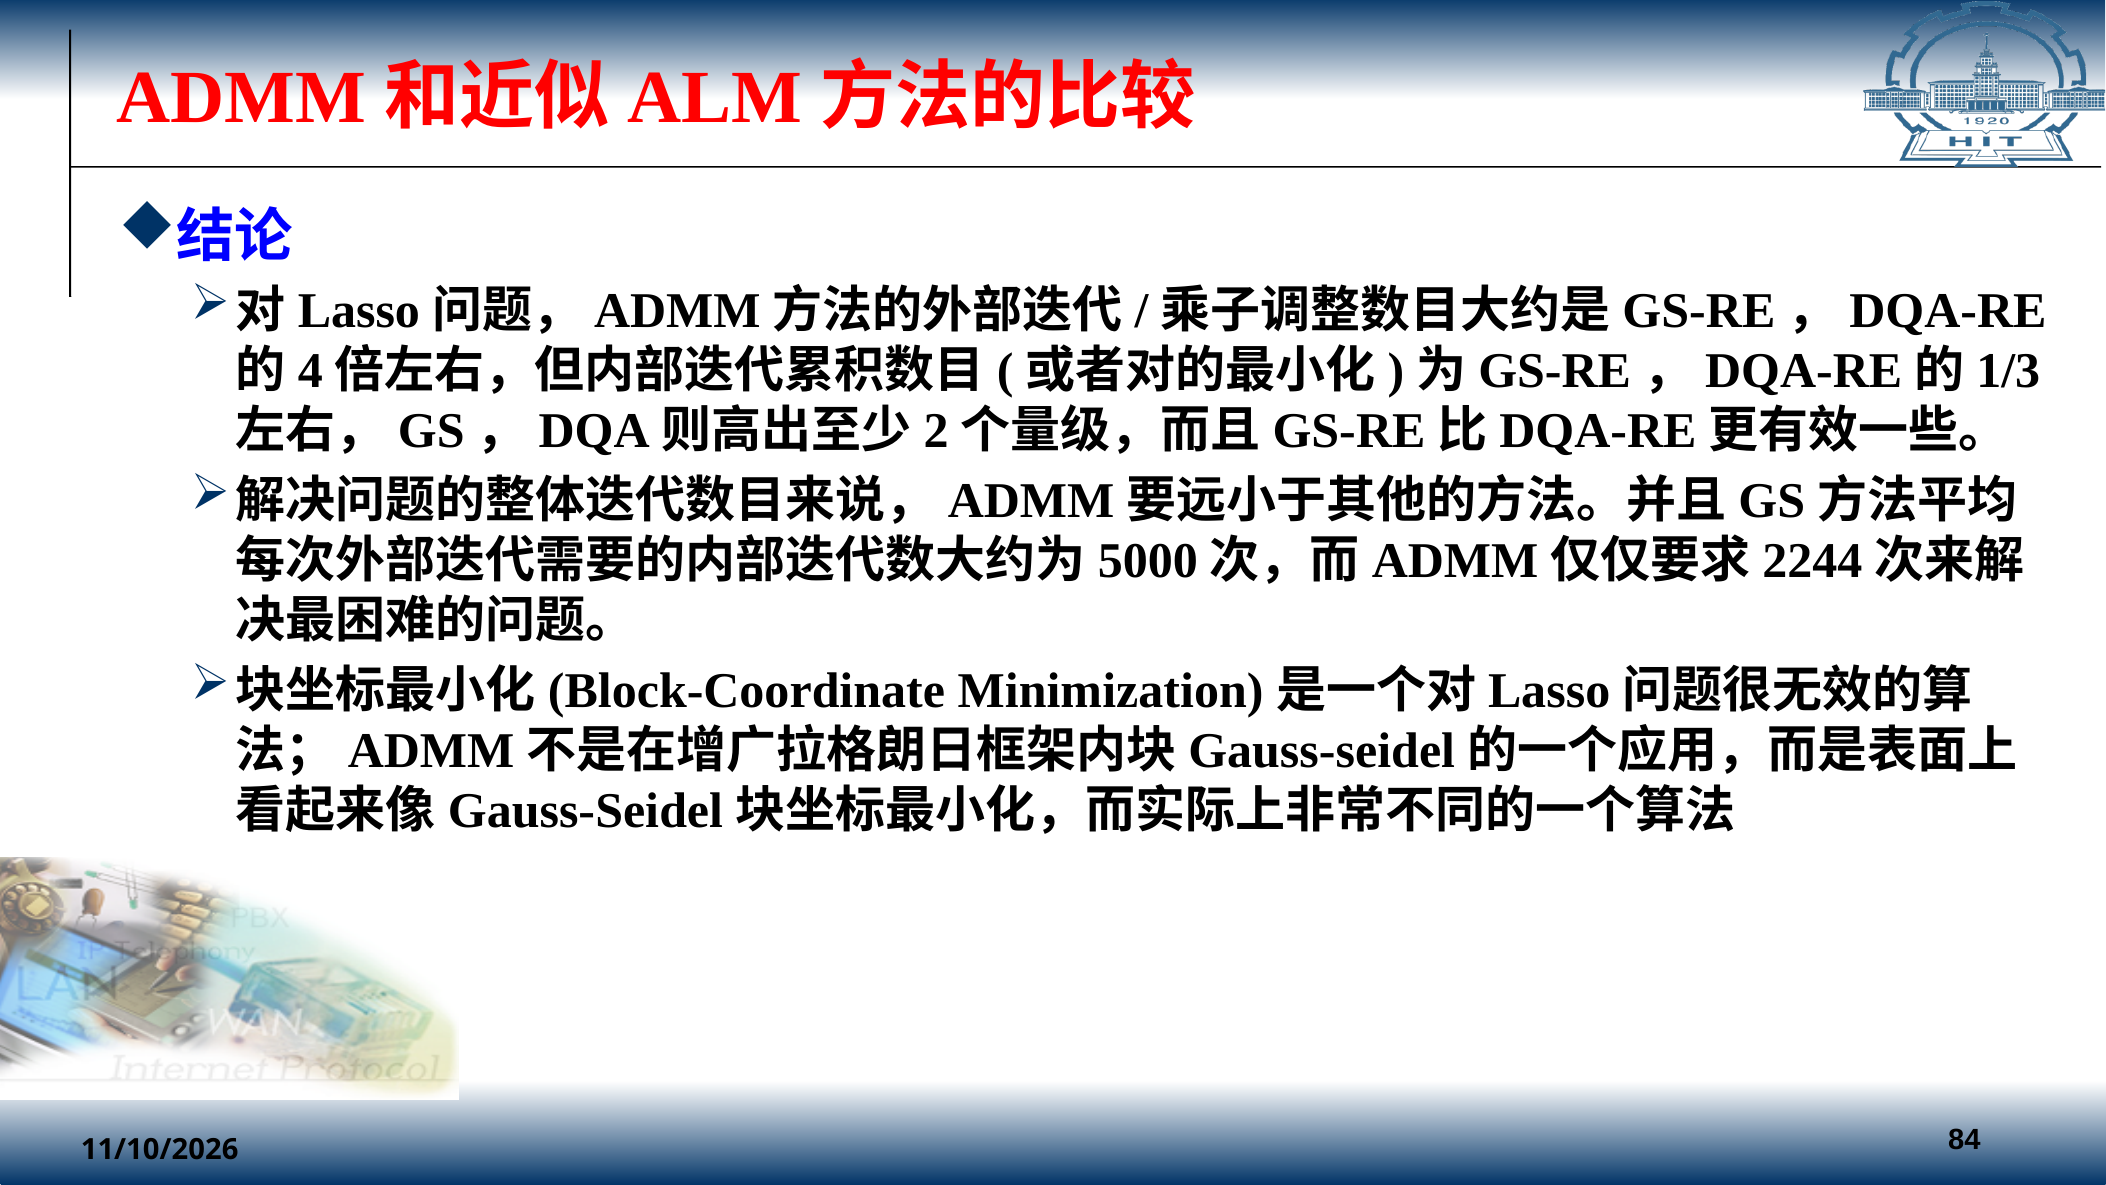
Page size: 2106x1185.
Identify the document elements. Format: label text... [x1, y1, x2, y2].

picture [0, 857, 459, 1100]
picture [1863, 1, 2106, 167]
title ADMM和近似ALM方法的比较 [101, 29, 1941, 155]
